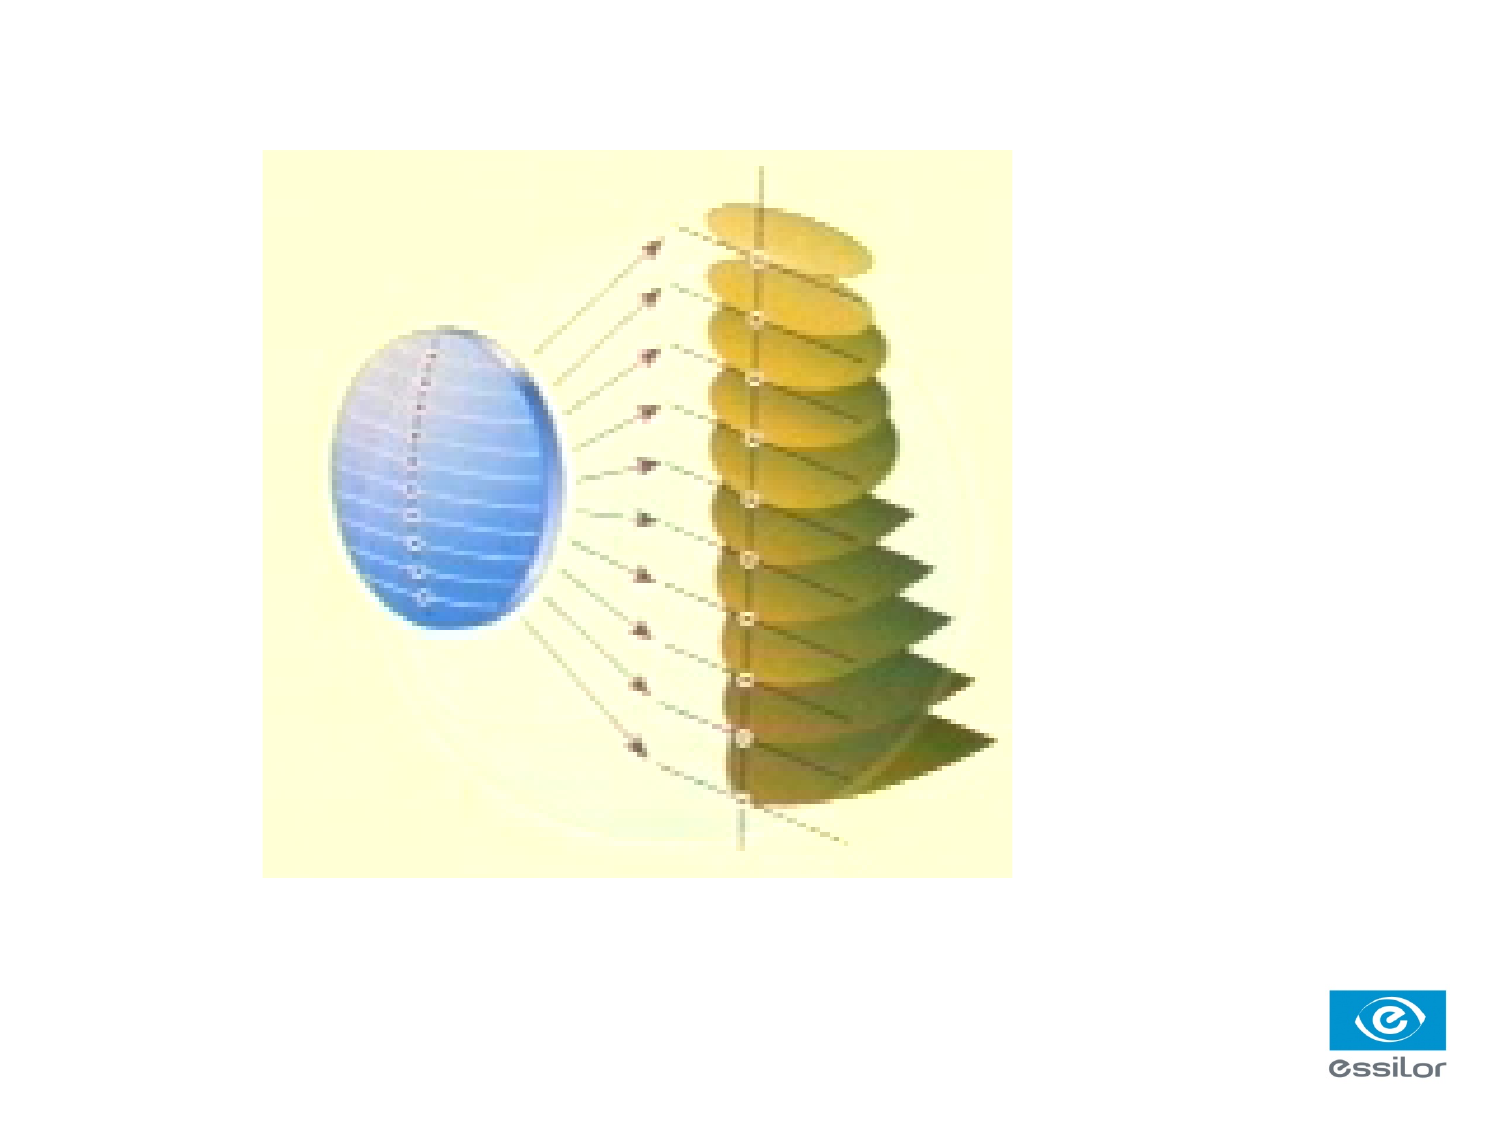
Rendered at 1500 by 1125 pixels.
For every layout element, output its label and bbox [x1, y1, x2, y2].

picture [1325, 984, 1450, 1086]
list [262, 149, 1013, 878]
